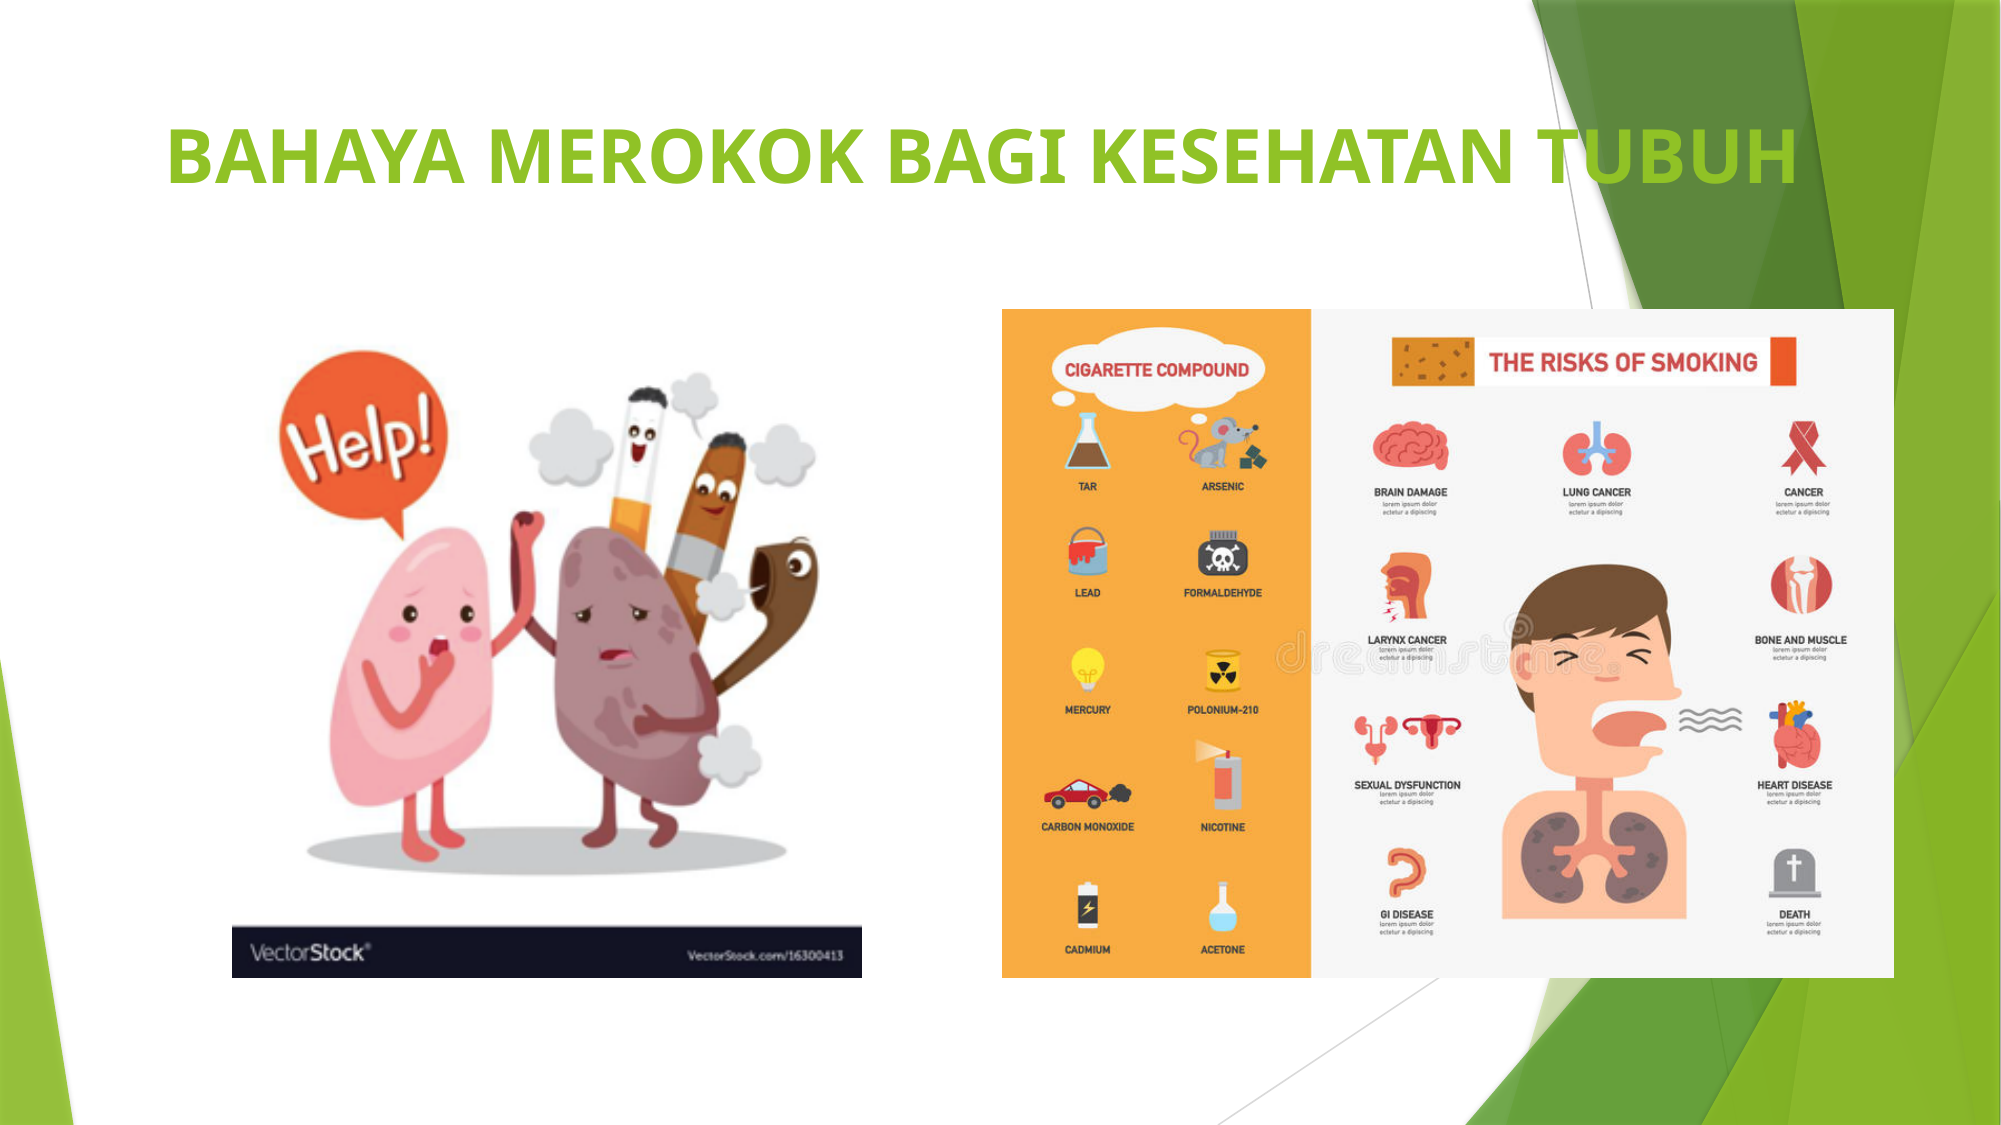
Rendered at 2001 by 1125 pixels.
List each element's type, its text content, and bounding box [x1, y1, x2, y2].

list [232, 295, 862, 978]
picture [1002, 308, 1895, 978]
title BAHAYA MEROKOK BAGI KESEHATAN TUBUH [149, 101, 1851, 297]
